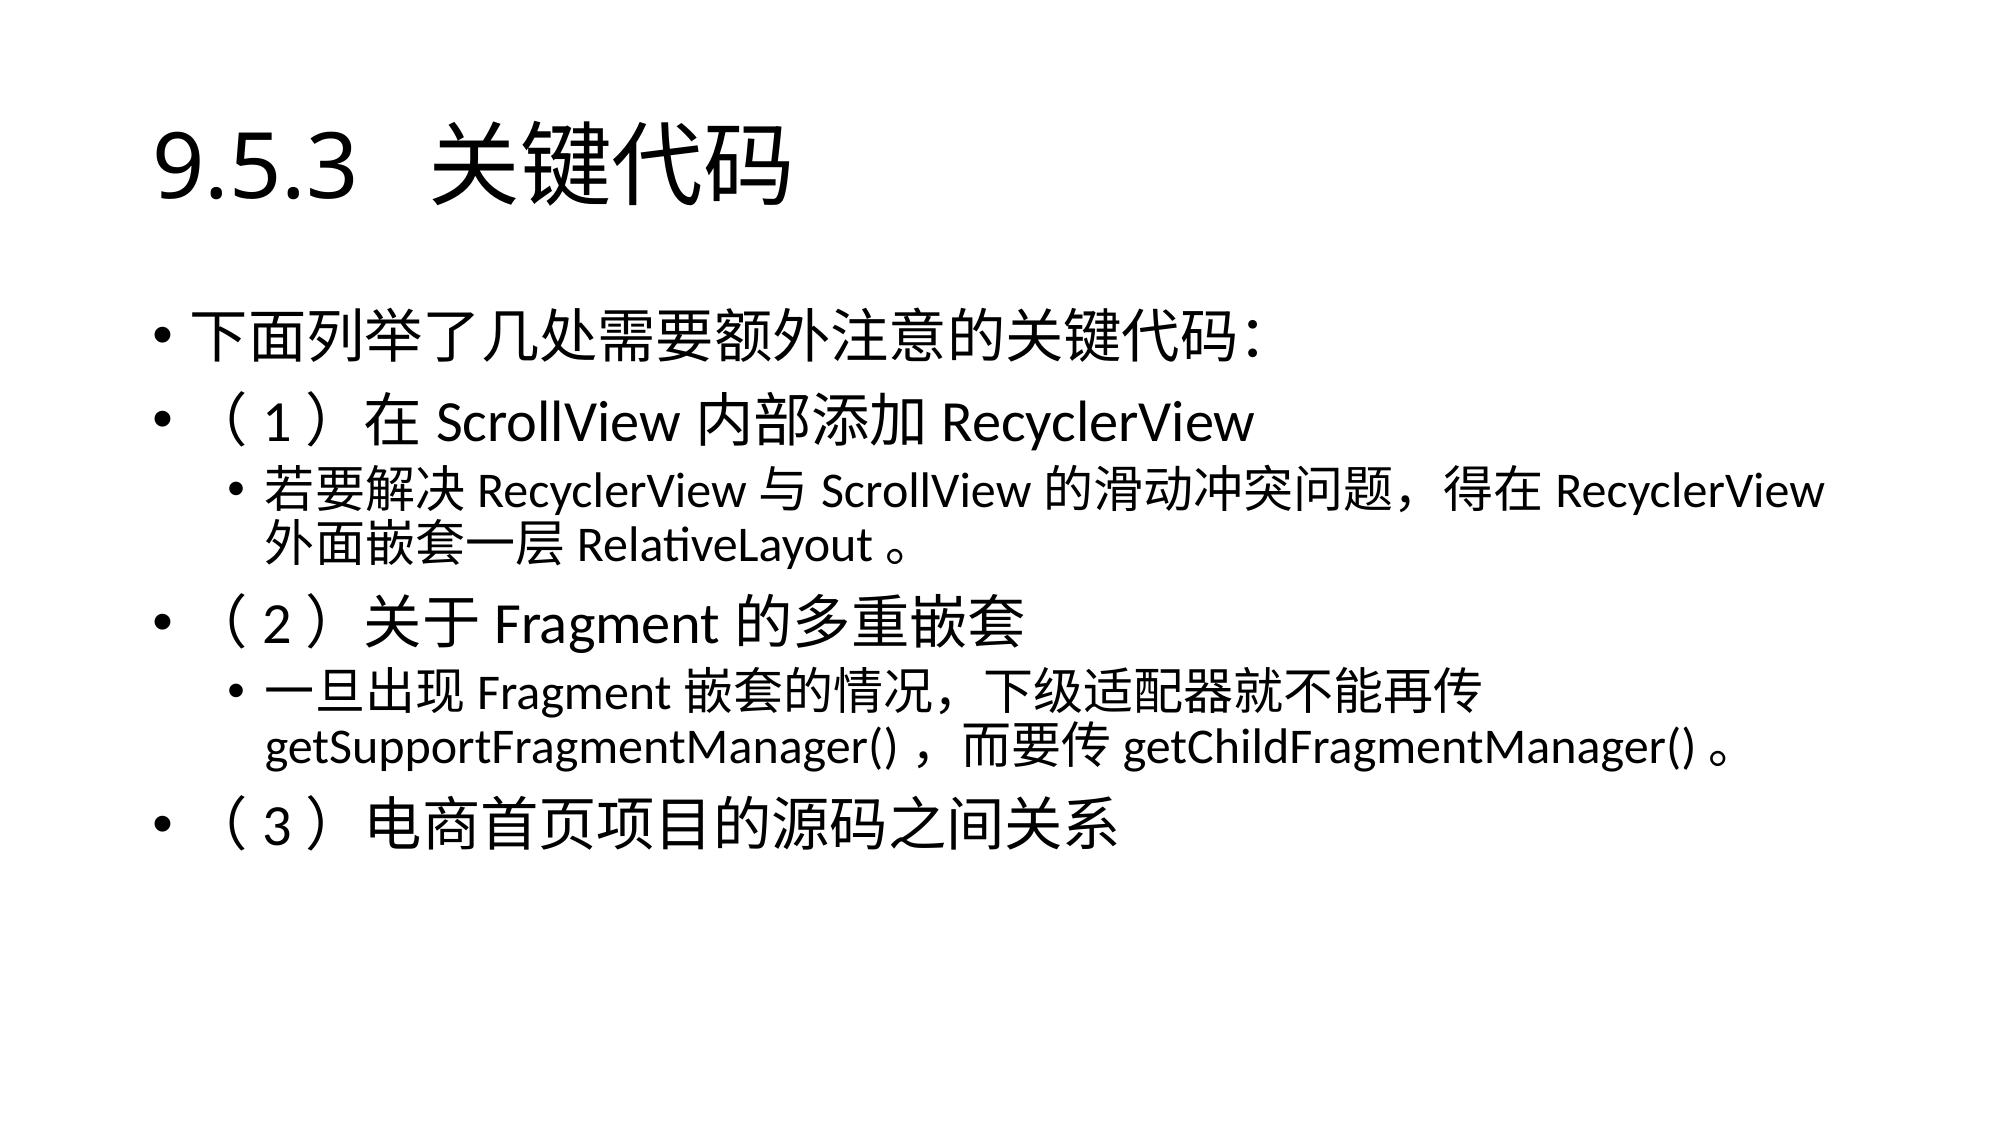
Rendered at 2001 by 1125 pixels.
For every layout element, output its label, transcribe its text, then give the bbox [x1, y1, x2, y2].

list 下面列举了几处需要额外注意的关键代码： （1）在ScrollView内部添加RecyclerView 若要解决RecyclerView与ScrollView的滑动冲突问题，得在RecyclerView外面嵌套一层RelativeLayout。 （2）关于Fragment的多重嵌套 一旦出现Fragment嵌套的情况，下级适配器就不能再传getSupportFragmentManager()，而要传getChildFragmentManager()。 （3）电商首页项目的源码之间关系 [137, 299, 1863, 1014]
title 9.5.3 关键代码 [137, 59, 1863, 278]
